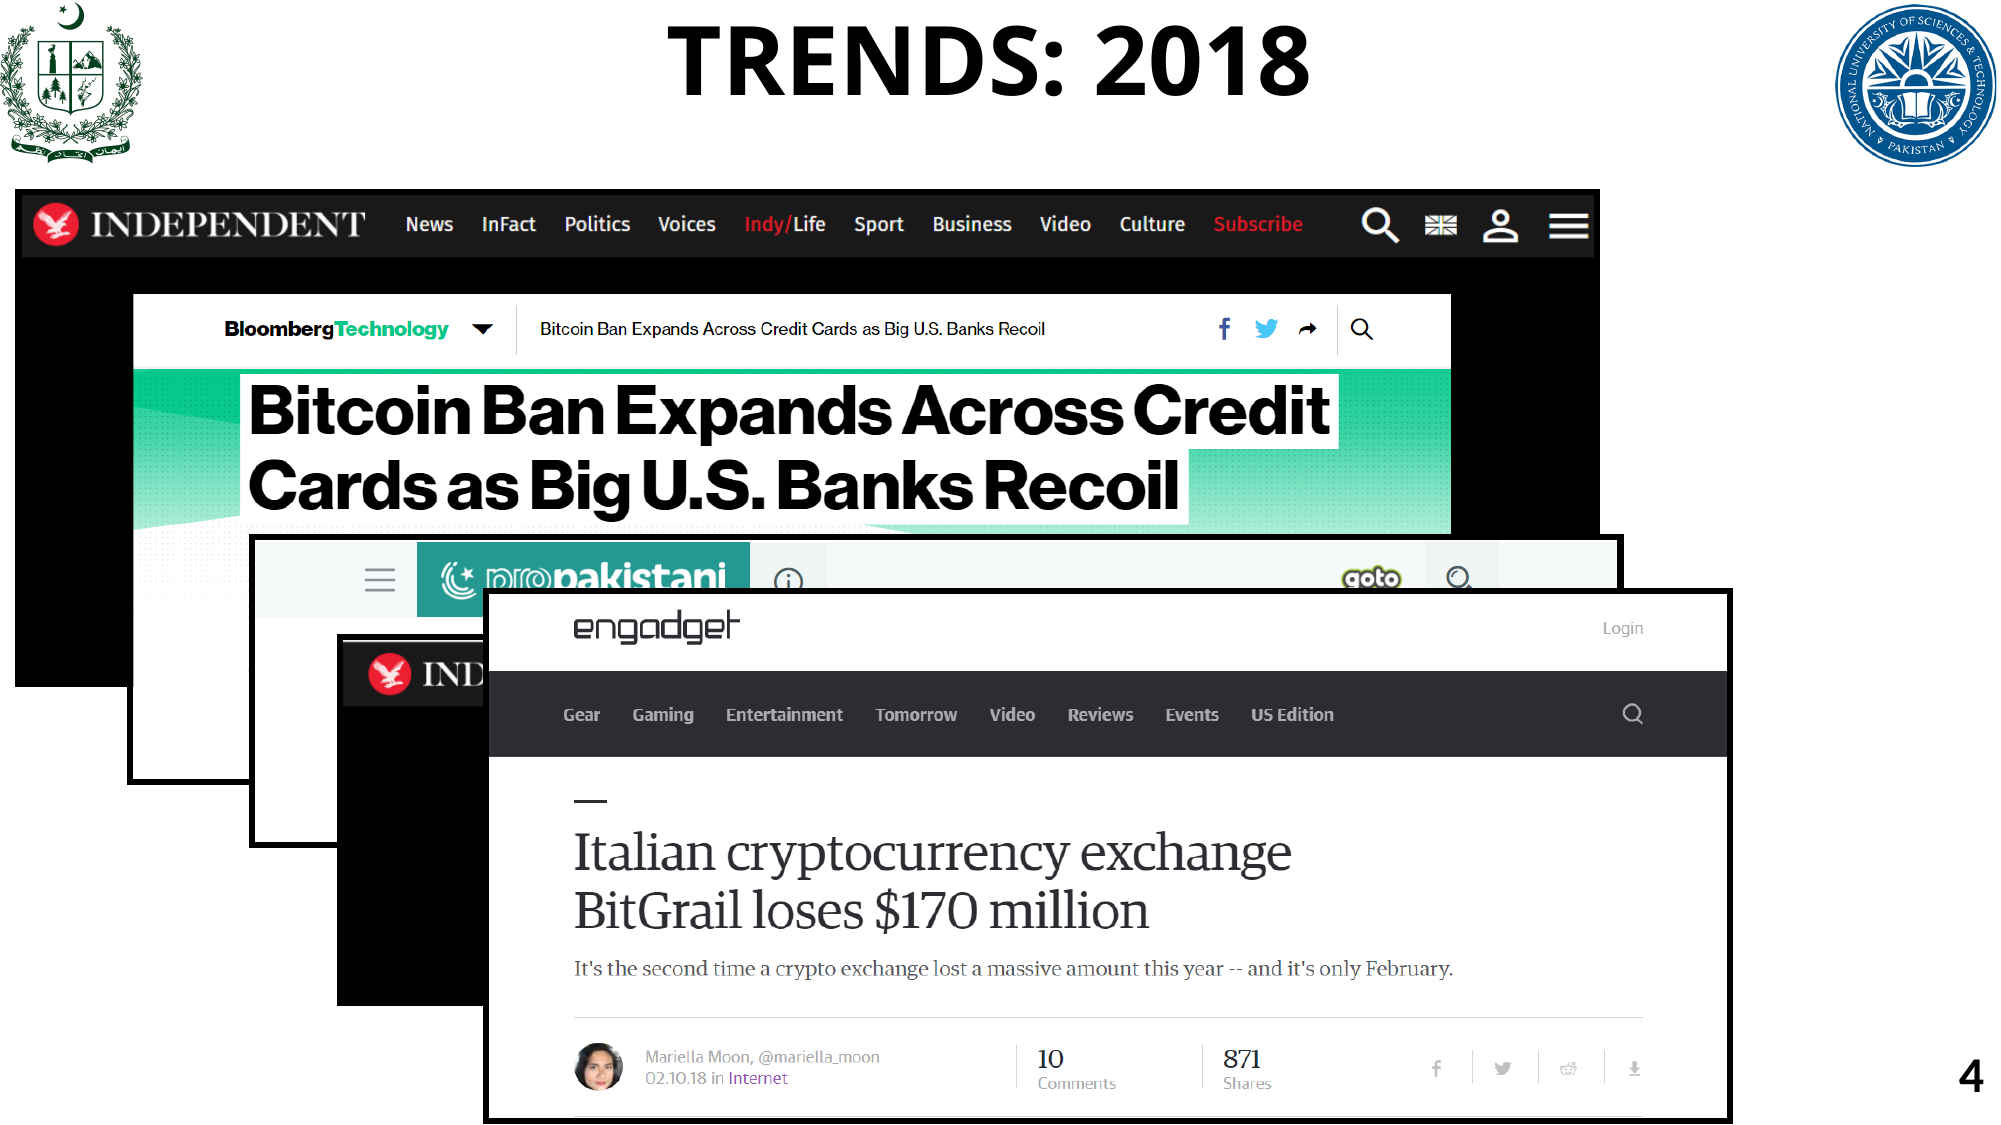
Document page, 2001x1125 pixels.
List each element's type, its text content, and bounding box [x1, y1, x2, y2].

picture [0, 2, 143, 164]
slide_number 4 [1733, 1042, 2000, 1103]
picture [1835, 4, 1997, 167]
title TRENDS: 2018 [227, 5, 1753, 125]
picture [21, 195, 1728, 1119]
